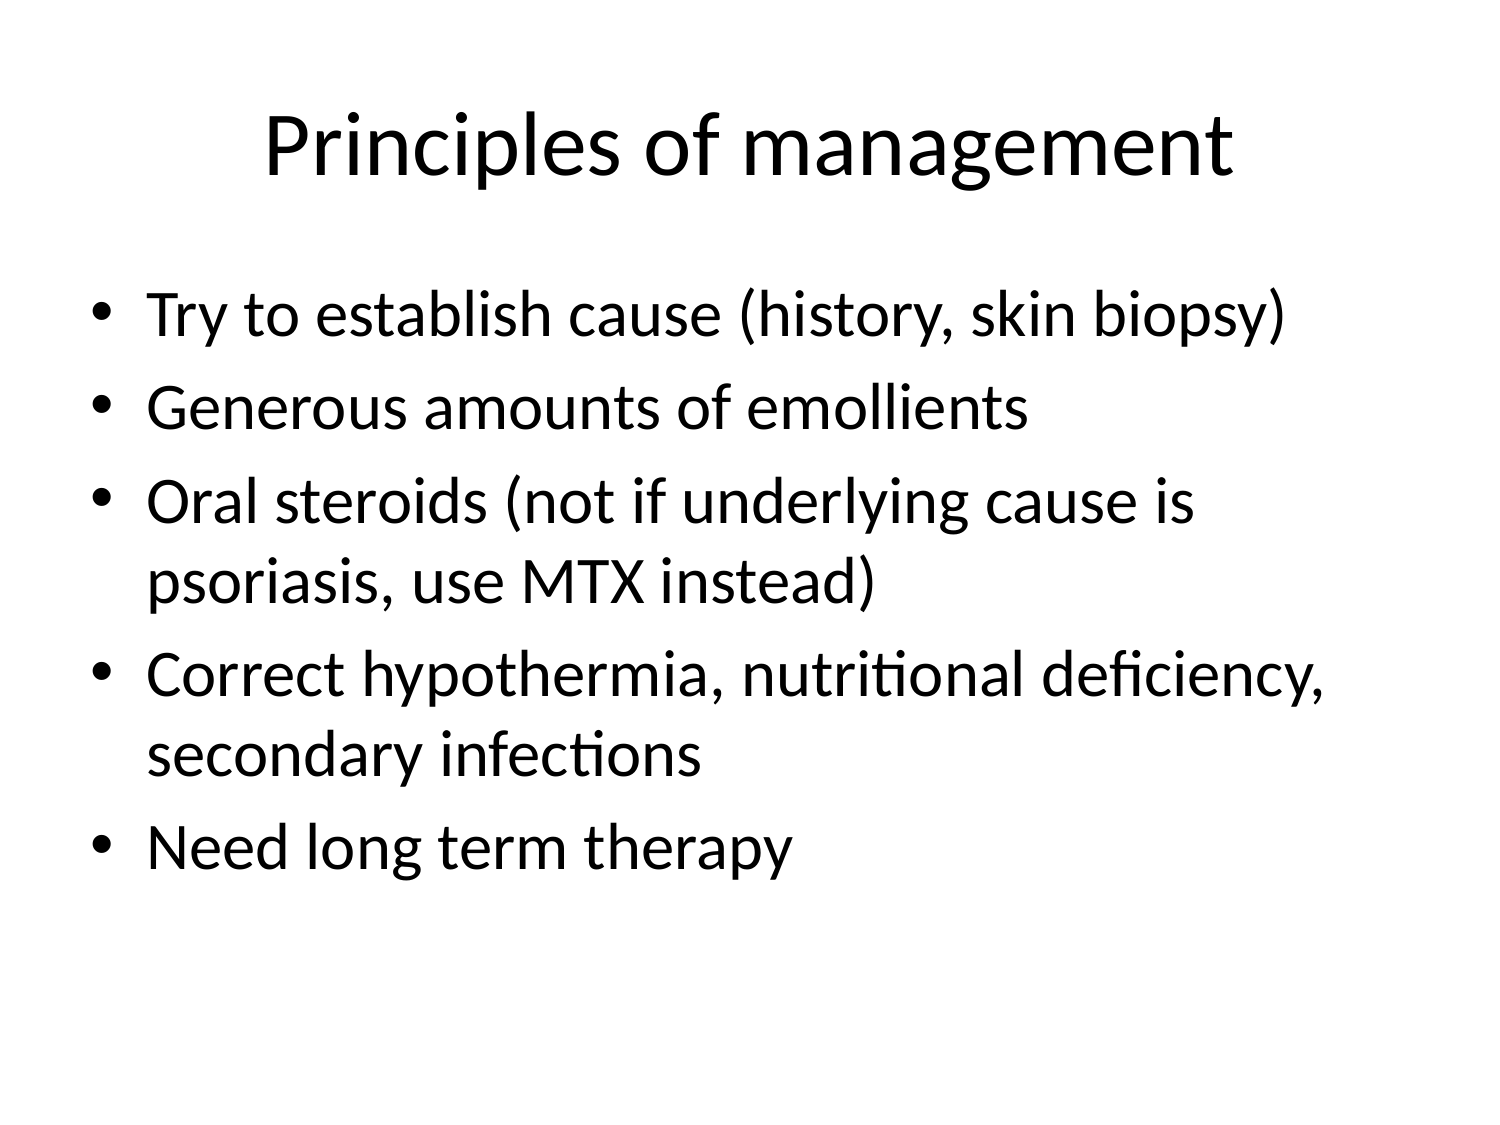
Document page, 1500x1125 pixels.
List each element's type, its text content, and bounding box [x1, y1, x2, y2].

title Principles of management [75, 45, 1425, 233]
list Try to establish cause (history, skin biopsy) Generous amounts of emollients Oral steroids (not if underlying cause is psoriasis, use MTX instead) Correct hypothermia, nutritional deficiency, secondary infections Need long term therapy [75, 262, 1425, 1005]
